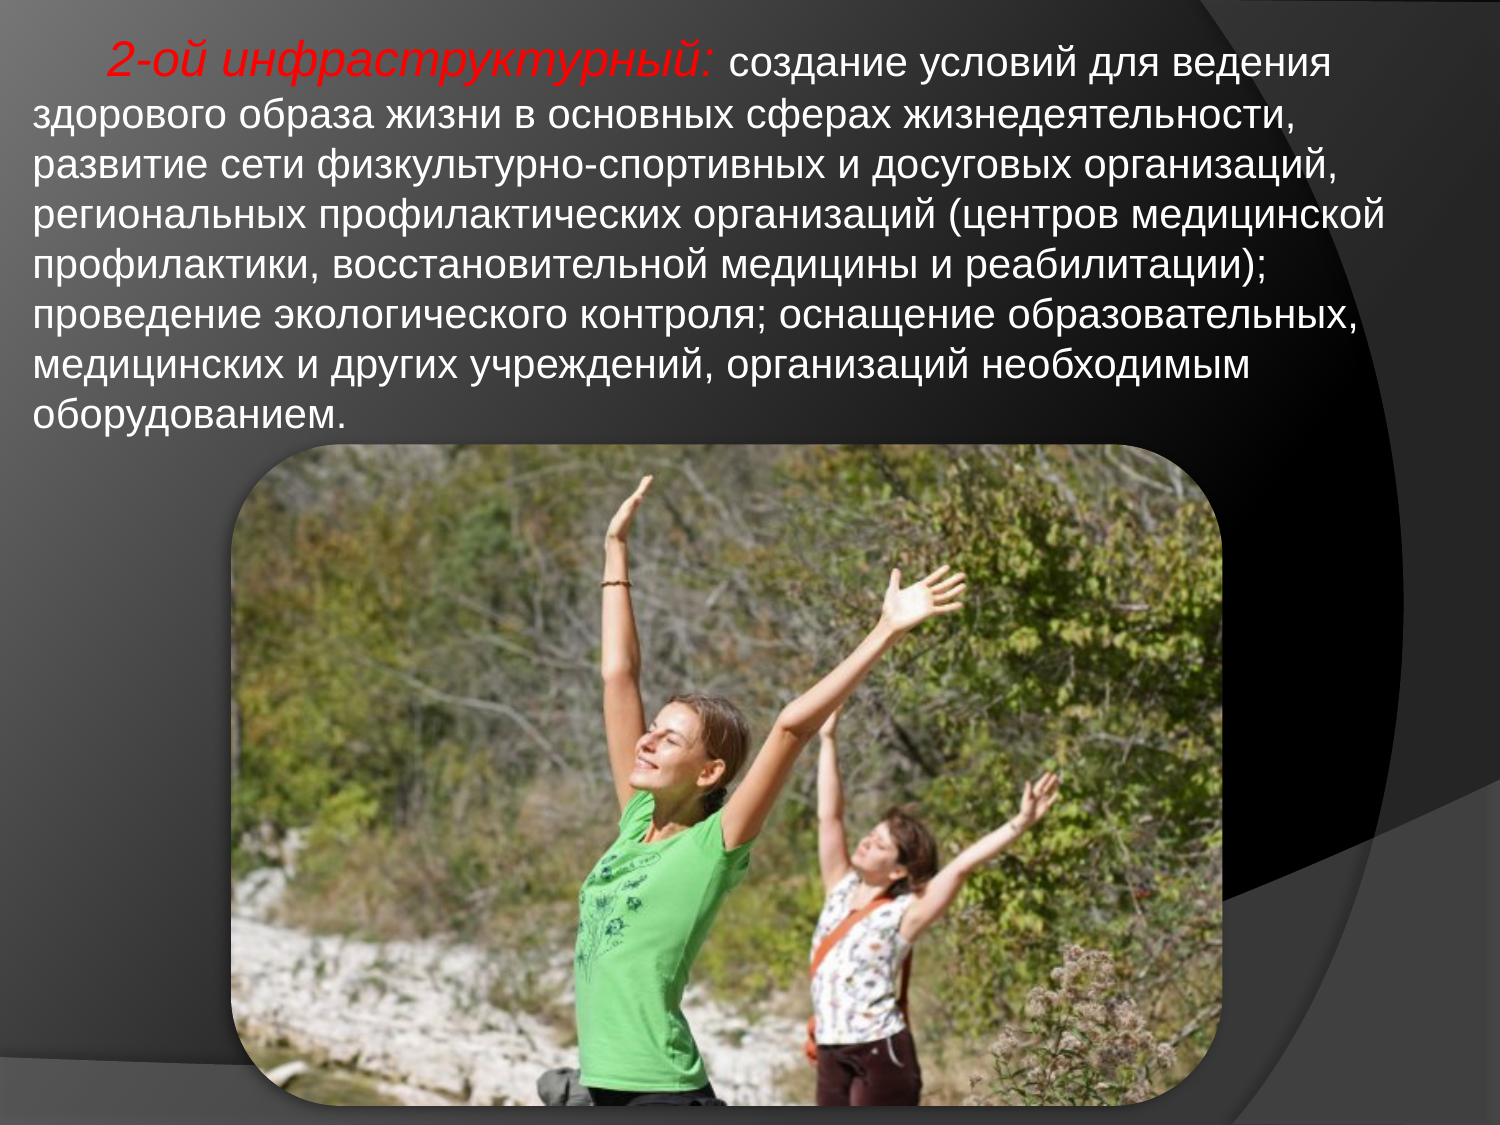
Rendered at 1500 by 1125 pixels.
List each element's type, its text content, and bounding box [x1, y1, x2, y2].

list 2-ой инфраструктурный: создание условий для ведения здорового образа жизни в основных сферах жизнедеятельности, развитие сети физкультурно-спортивных и досуговых организаций, региональных профилактических организаций (центров медицинской профилактики, восстановительной медицины и реабилитации); проведение экологического контроля; оснащение образовательных, медицинских и других учреждений, организаций необходимым оборудованием. [17, 19, 1471, 445]
picture [230, 444, 1223, 1107]
